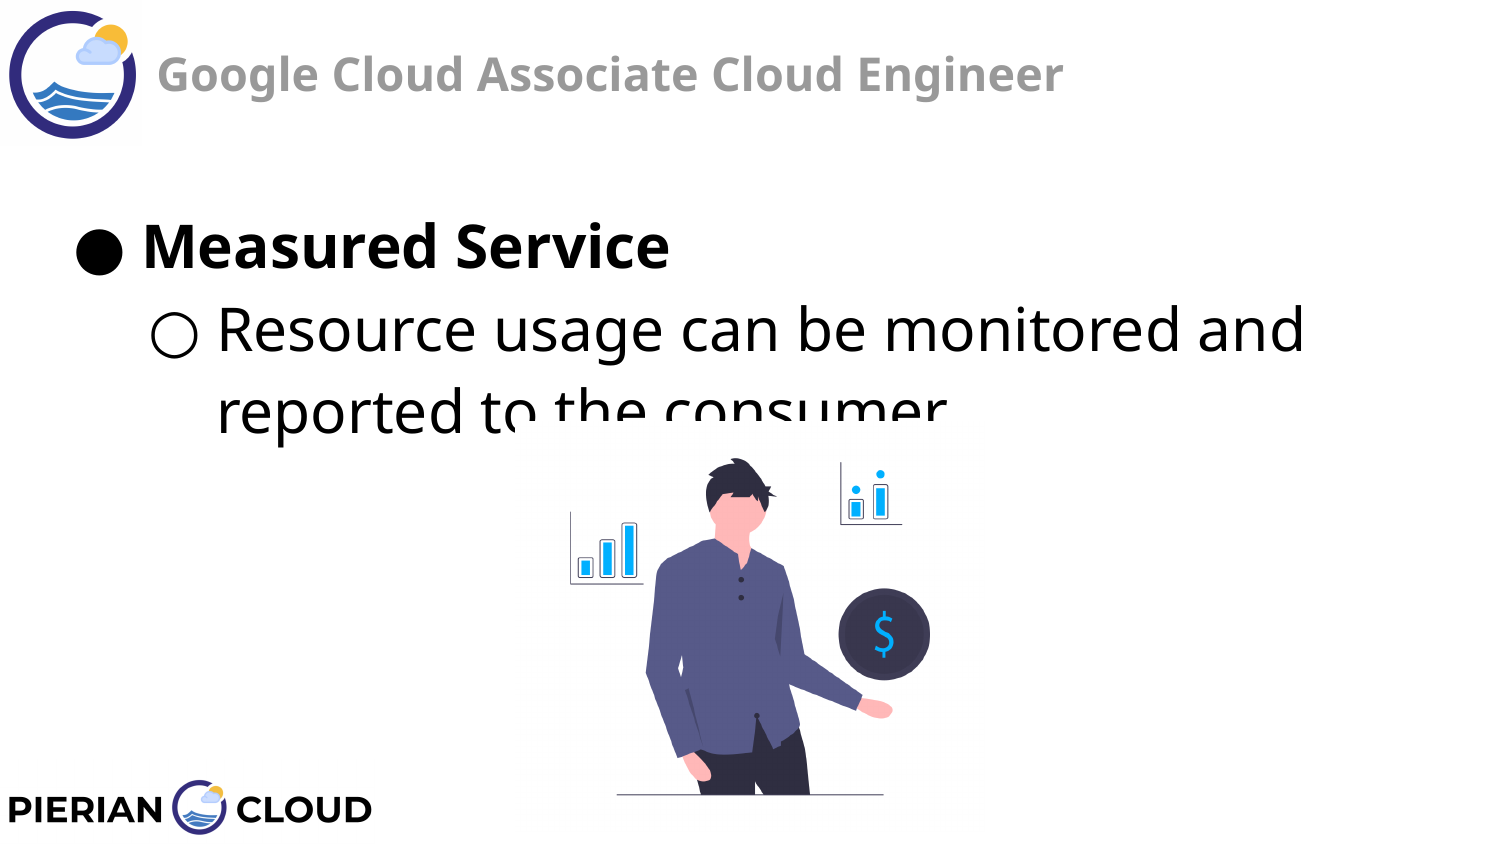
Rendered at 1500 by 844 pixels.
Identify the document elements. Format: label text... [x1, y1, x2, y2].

title Google Cloud Associate Cloud Engineer [146, 25, 1420, 120]
picture [0, 758, 375, 844]
picture [0, 0, 142, 146]
subtitle Measured Service Resource usage can be monitored and reported to the consumer. [51, 189, 1476, 750]
picture [514, 421, 986, 833]
